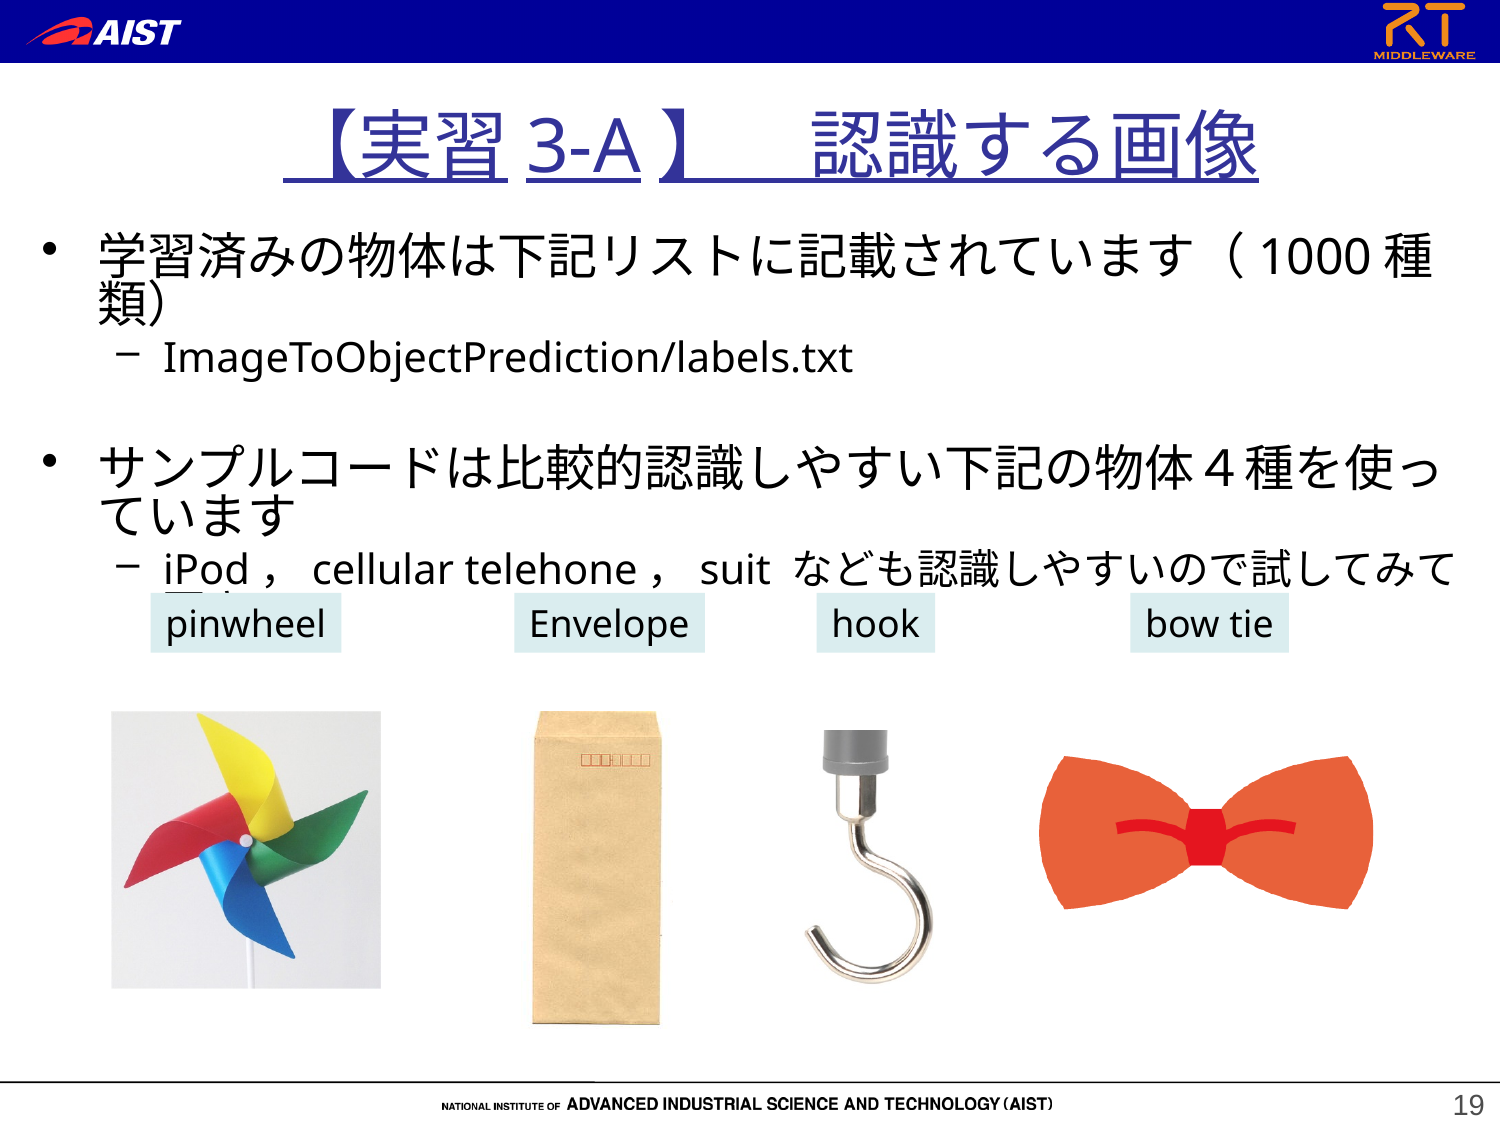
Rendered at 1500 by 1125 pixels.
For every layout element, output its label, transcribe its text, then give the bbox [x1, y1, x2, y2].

picture [520, 710, 673, 1035]
picture [0, 0, 1500, 63]
picture [693, 730, 1016, 1054]
picture [1036, 754, 1374, 912]
text_box hook [816, 592, 936, 653]
slide_number 19 [1149, 1078, 1500, 1125]
picture [442, 1097, 1052, 1110]
picture [111, 710, 382, 990]
text_box pinwheel [150, 592, 342, 653]
text_box 【実習3-A】 認識する画像 [111, 89, 1432, 195]
text_box 学習済みの物体は下記リストに記載されています（1000種類） ImageToObjectPrediction/labels.txt サンプルコードは比較的認識しやすい下記の物体４種を使っています iPod，cellular telehone，suit なども認識しやすいので試してみて下さい [26, 229, 1500, 467]
text_box bow tie [1130, 592, 1289, 653]
text_box Envelope [514, 592, 705, 653]
